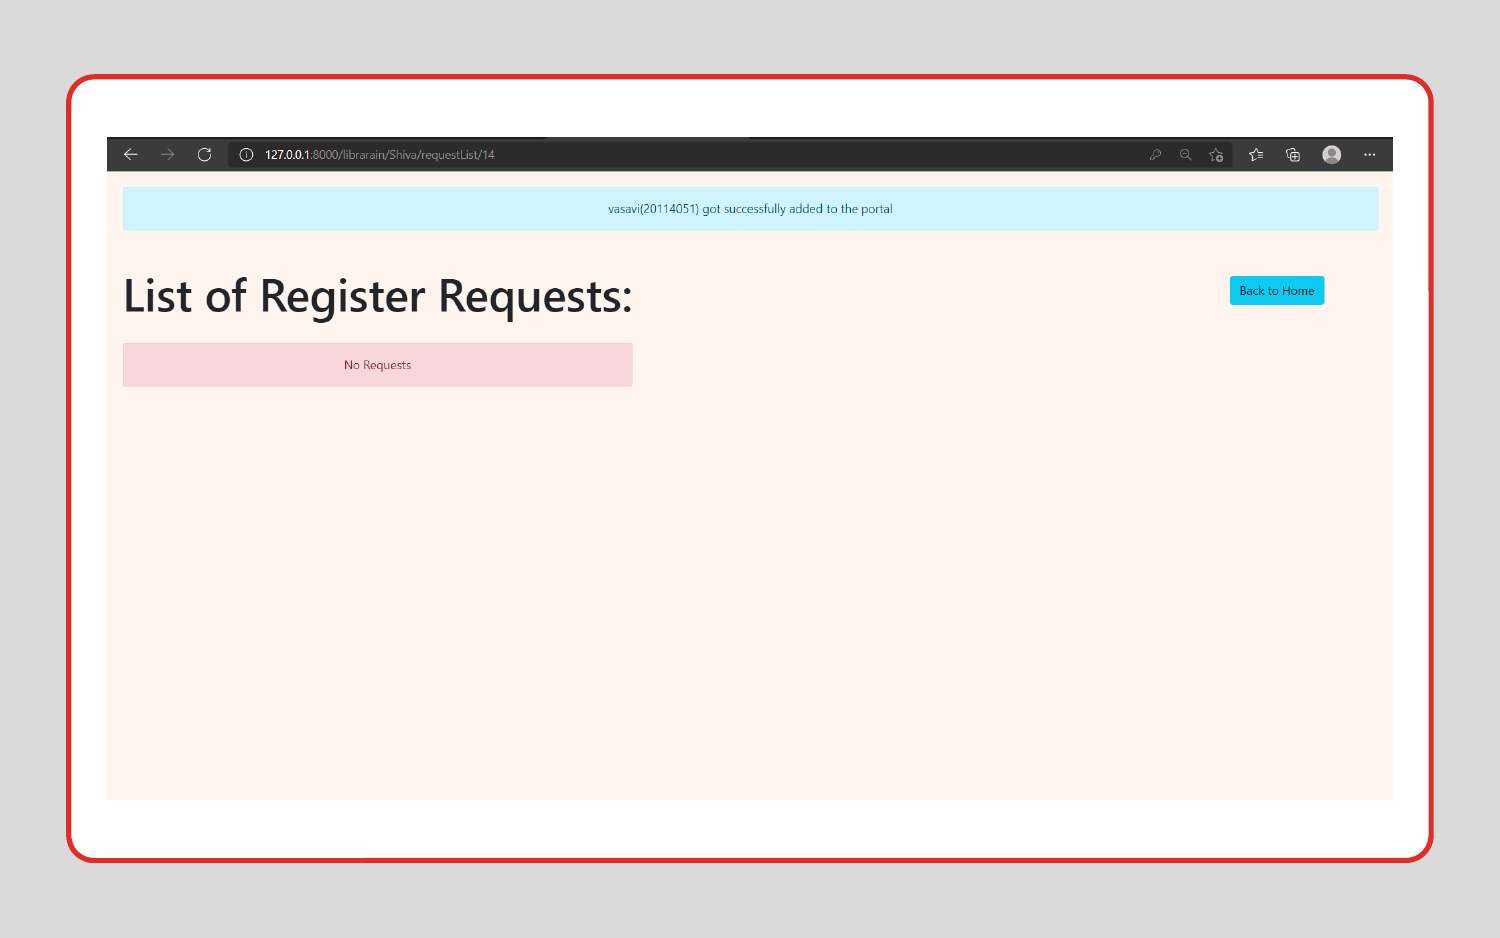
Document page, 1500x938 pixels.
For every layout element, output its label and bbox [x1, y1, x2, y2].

text_box [78, 86, 1422, 851]
text_box [67, 75, 1433, 862]
text_box [0, 0, 1500, 938]
picture [106, 137, 1394, 801]
